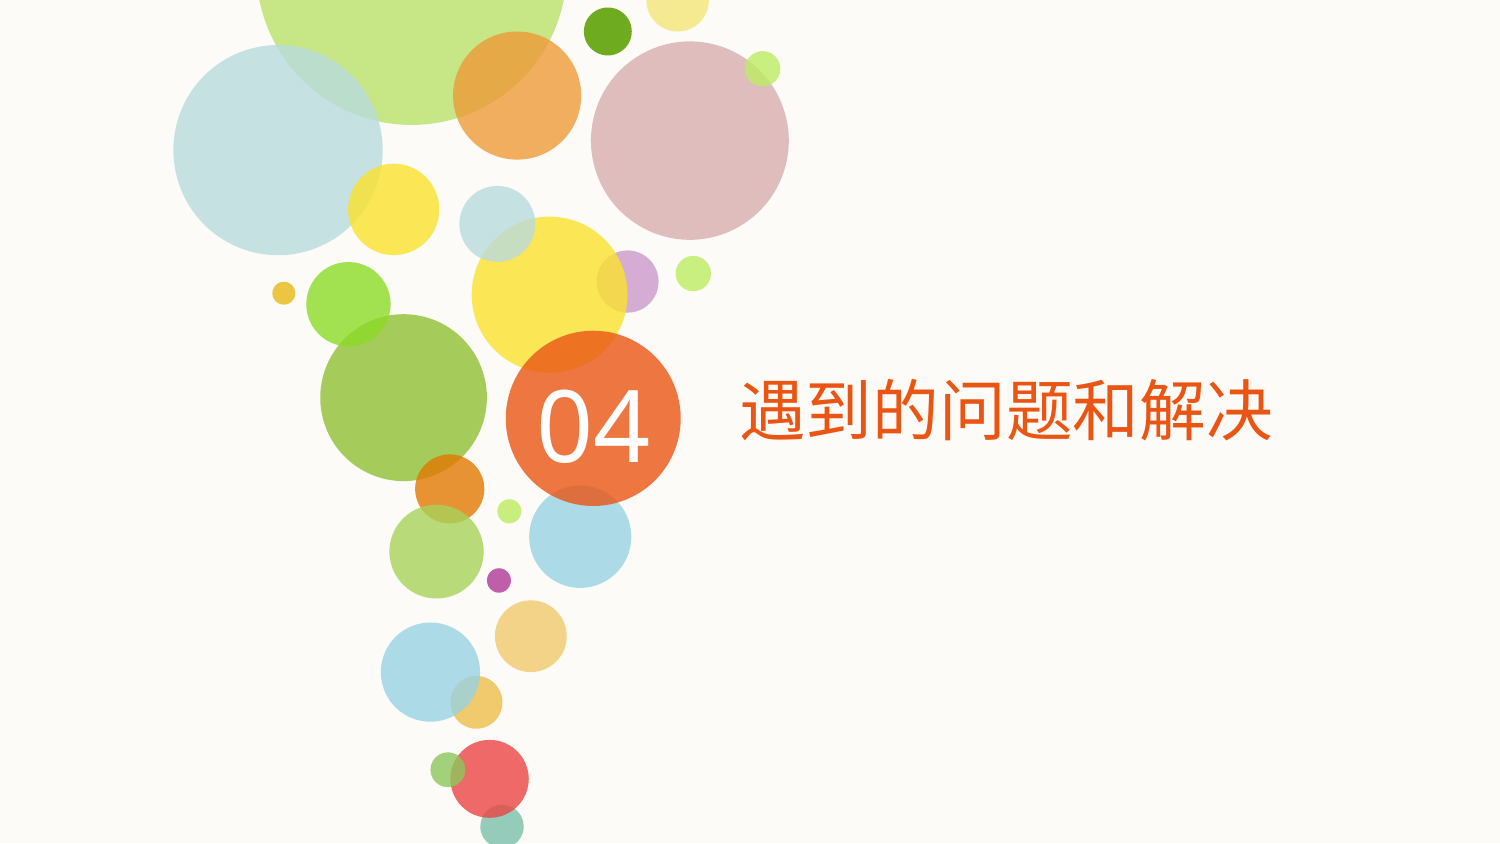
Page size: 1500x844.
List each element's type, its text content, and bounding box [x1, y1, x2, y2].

text_box [590, 41, 789, 240]
text_box [494, 600, 567, 673]
text_box [348, 163, 440, 256]
text_box [389, 504, 484, 599]
text_box [272, 281, 296, 305]
text_box [616, 250, 659, 313]
text_box [459, 185, 536, 262]
text_box [306, 262, 391, 347]
text_box 遇到的问题和解决 [739, 368, 1294, 449]
text_box [497, 499, 522, 524]
text_box [451, 739, 529, 818]
text_box [744, 51, 781, 87]
text_box [430, 752, 466, 788]
text_box [259, 0, 564, 125]
text_box [480, 809, 524, 844]
text_box [505, 330, 681, 506]
text_box [486, 568, 511, 593]
text_box [646, 0, 709, 32]
text_box [380, 622, 481, 722]
text_box 04 [533, 362, 653, 483]
text_box [415, 454, 485, 517]
text_box [173, 45, 383, 256]
text_box [529, 495, 632, 588]
text_box [453, 31, 582, 160]
text_box [583, 7, 632, 56]
text_box [471, 216, 628, 368]
text_box [454, 676, 503, 729]
text_box [320, 314, 487, 482]
text_box [675, 255, 712, 292]
